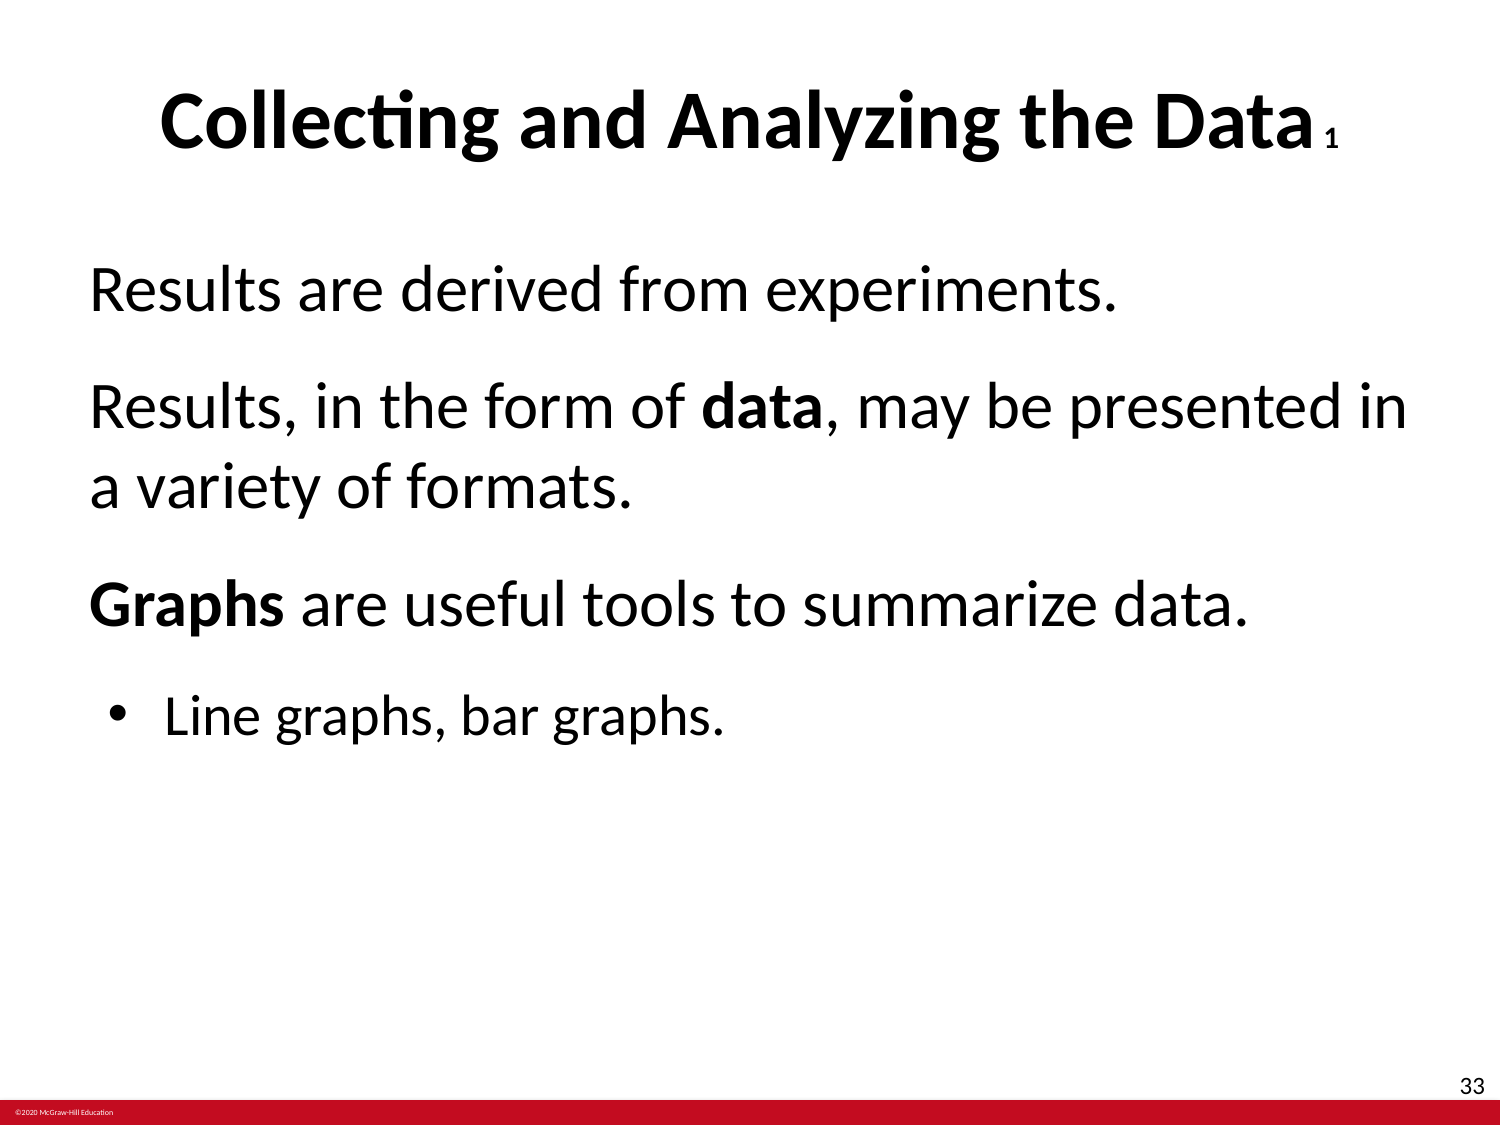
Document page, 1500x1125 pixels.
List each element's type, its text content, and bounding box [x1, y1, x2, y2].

title Collecting and Analyzing the Data 1 [0, 24, 1500, 205]
list Results are derived from experiments. Results, in the form of data, may be presented in a variety of formats. Graphs are useful tools to summarize data. Line graphs, bar graphs. [75, 237, 1425, 1093]
